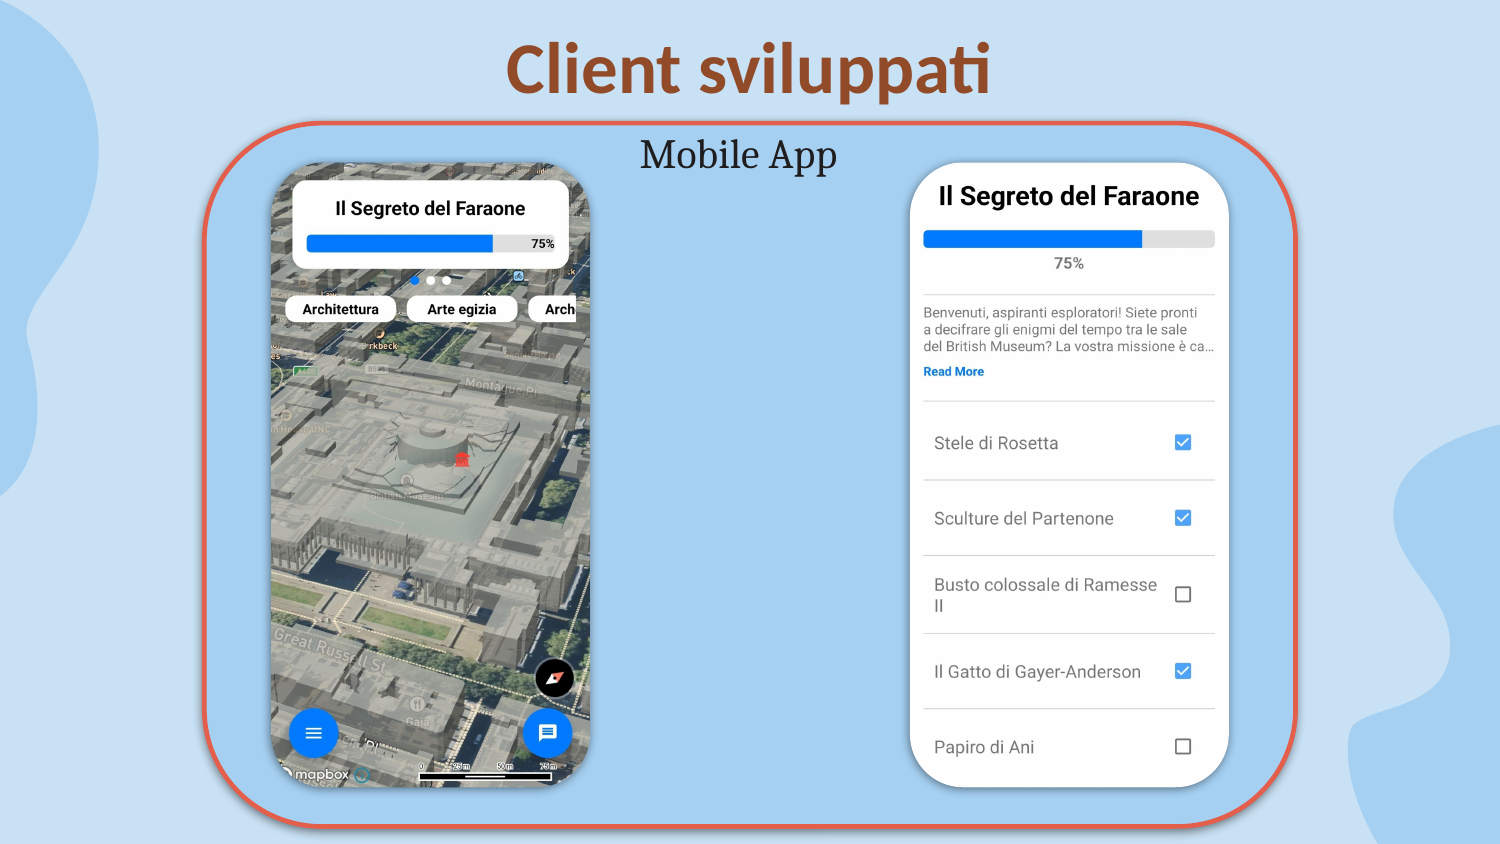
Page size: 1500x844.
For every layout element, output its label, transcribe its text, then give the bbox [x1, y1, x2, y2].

title Client sviluppati [371, 29, 1129, 118]
text_box [204, 123, 1296, 827]
picture [270, 162, 591, 788]
picture [909, 162, 1230, 788]
text_box Mobile App [624, 111, 876, 169]
